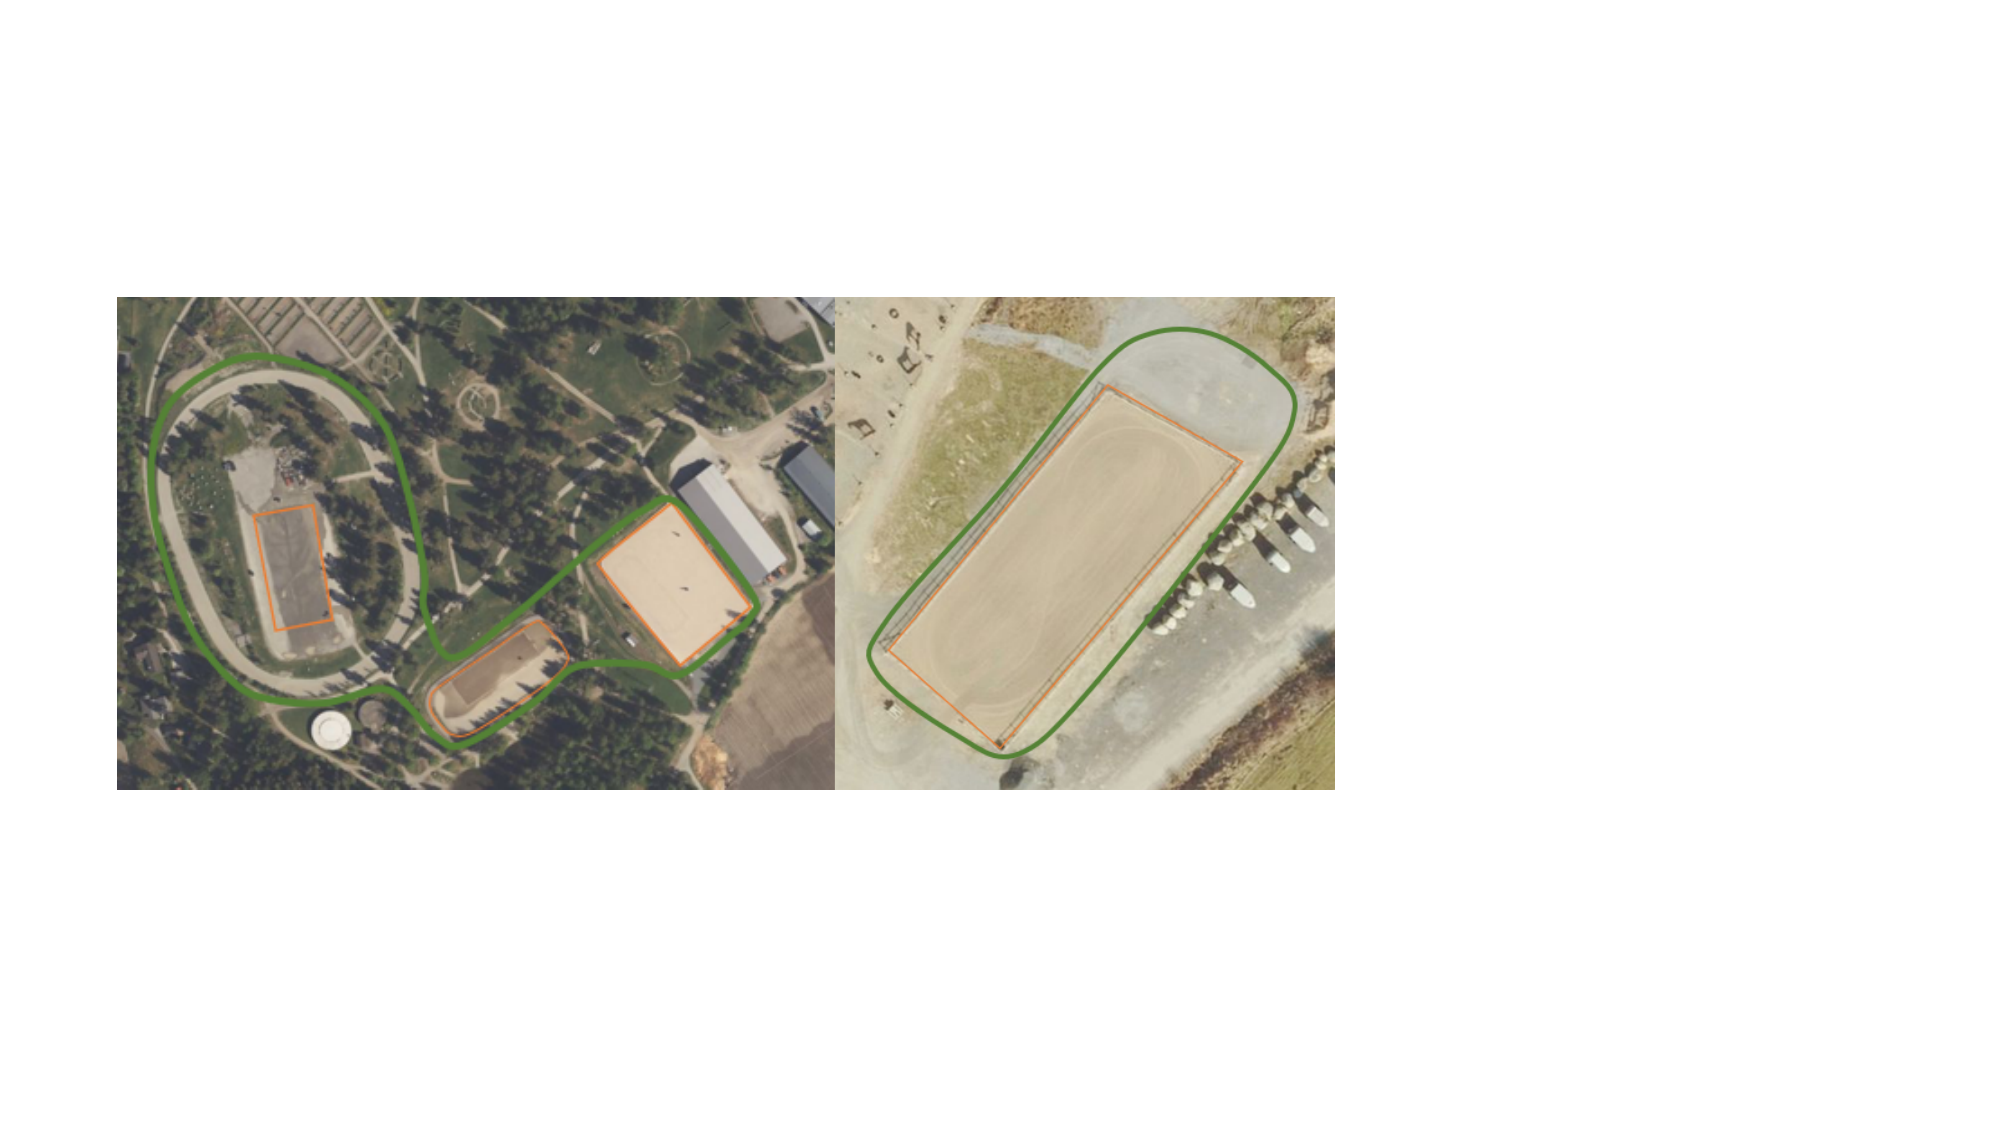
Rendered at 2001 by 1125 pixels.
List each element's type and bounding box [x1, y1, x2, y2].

picture [117, 297, 1335, 790]
